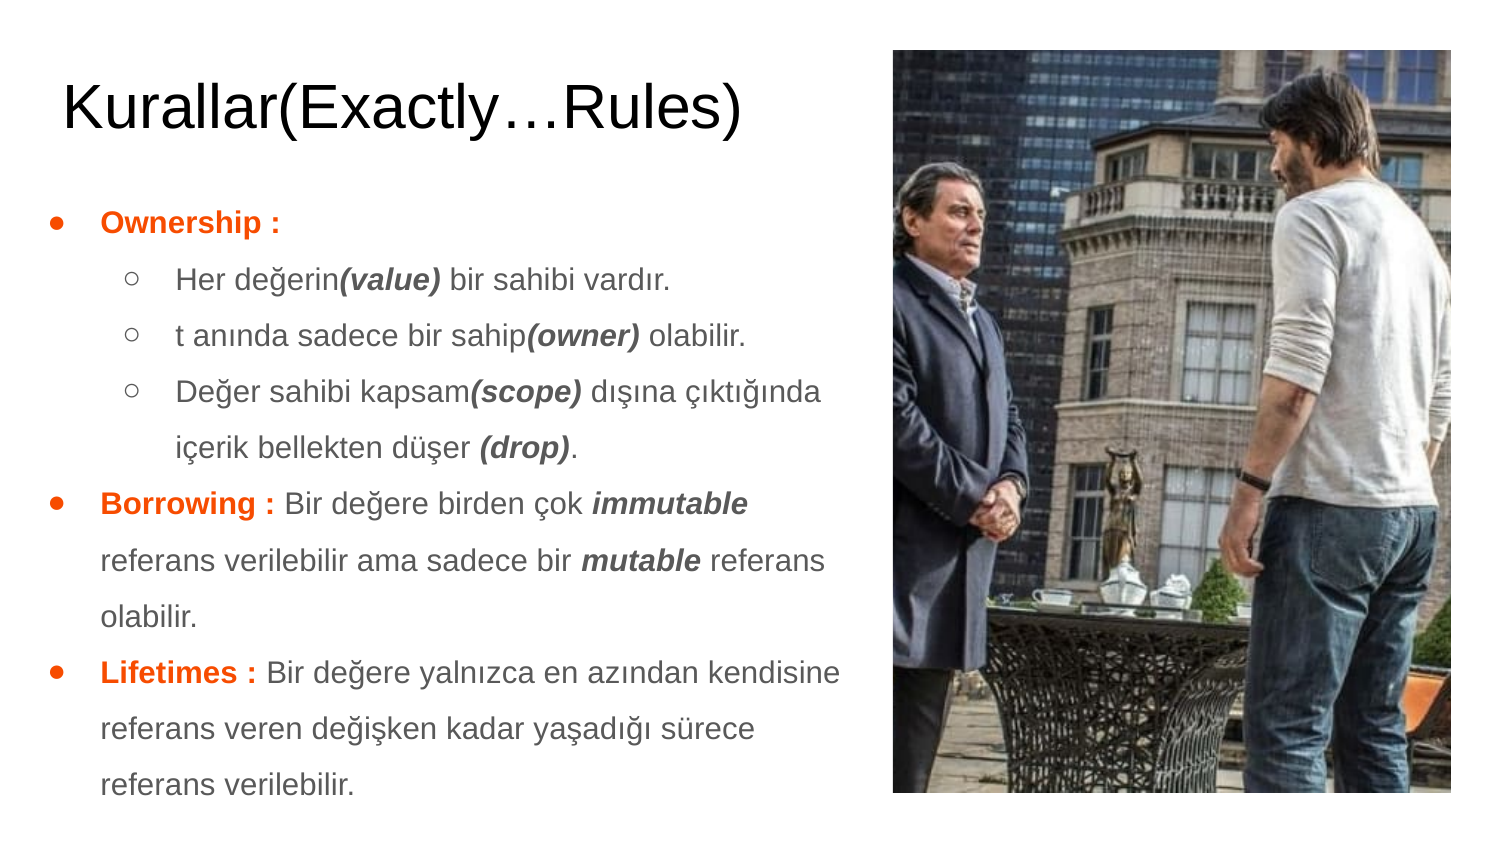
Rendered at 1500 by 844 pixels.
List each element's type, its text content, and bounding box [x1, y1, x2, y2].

title Kurallar(Exactly…Rules) [47, 50, 838, 157]
picture [892, 50, 1452, 793]
list Ownership : Her değerin(value) bir sahibi vardır. t anında sadece bir sahip(owner) olabilir. Değer sahibi kapsam(scope) dışına çıktığında içerik bellekten düşer (drop). Borrowing : Bir değere birden çok immutable referans verilebilir ama sadece bir mutable referans olabilir. Lifetimes : Bir değere yalnızca en azından kendisine referans veren değişken kadar yaşadığı sürece referans verilebilir. [10, 169, 879, 844]
